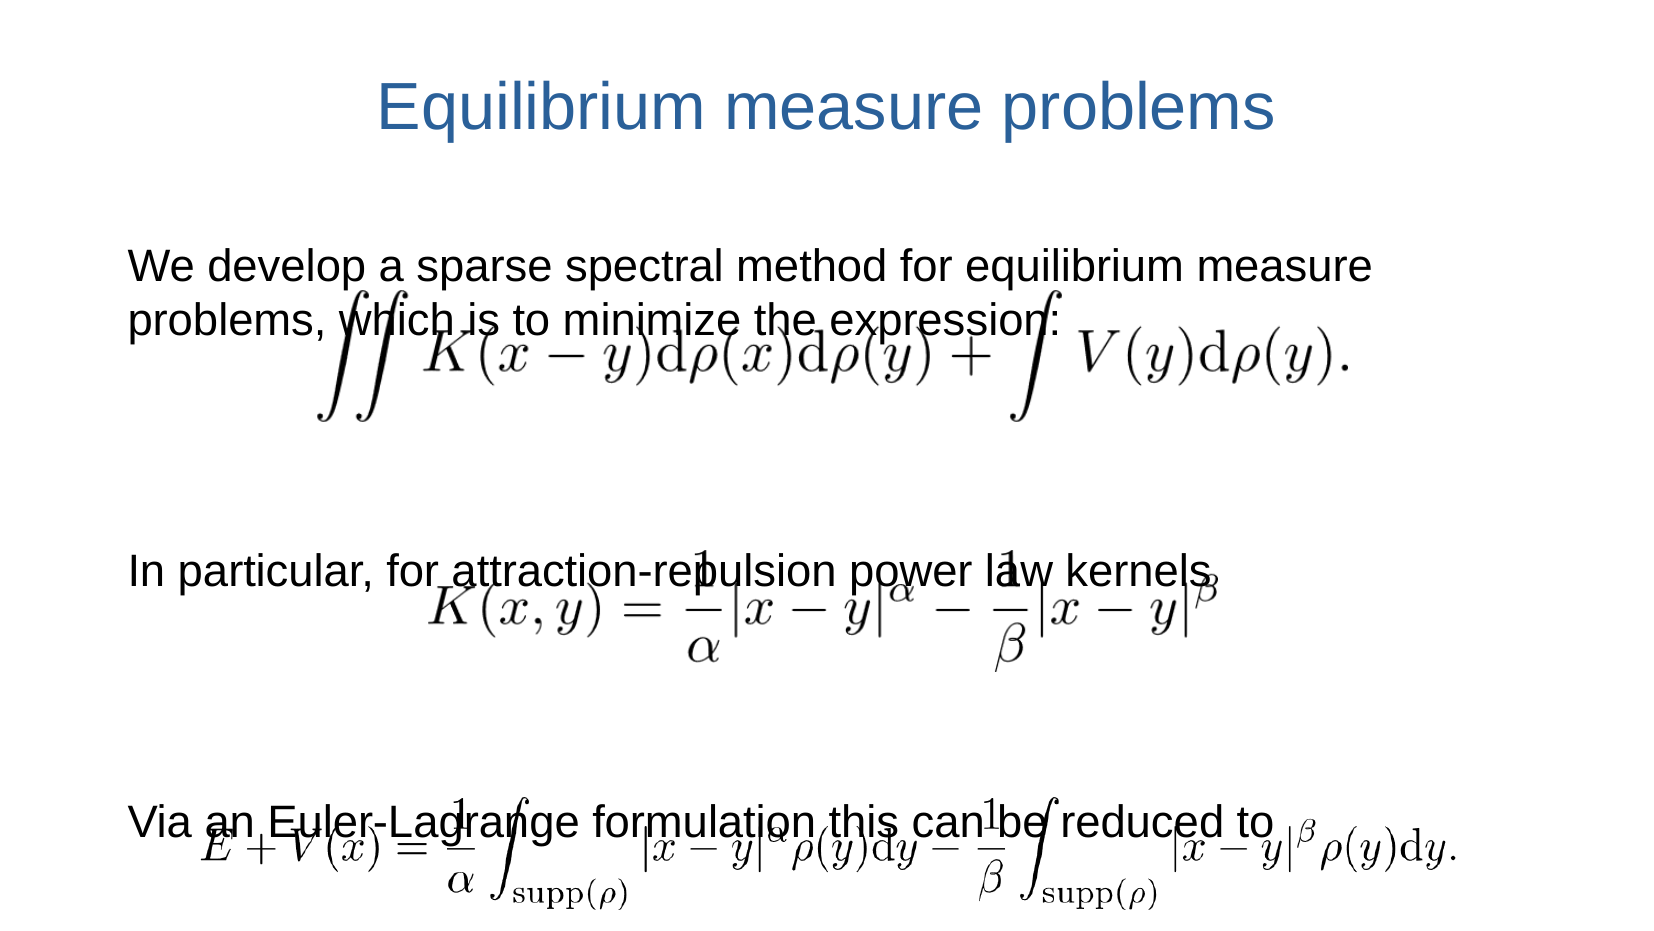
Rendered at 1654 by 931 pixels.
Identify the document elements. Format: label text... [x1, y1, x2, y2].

subtitle We develop a sparse spectral method for equilibrium measure problems, which is to minimize the expression: In particular, for attraction-repulsion power law kernels Via an Euler-Lagrange formulation this can be reduced to [127, 236, 1535, 852]
picture [314, 289, 1348, 423]
picture [190, 797, 1464, 910]
picture [426, 549, 1218, 673]
title Equilibrium measure problems [82, 25, 1571, 181]
